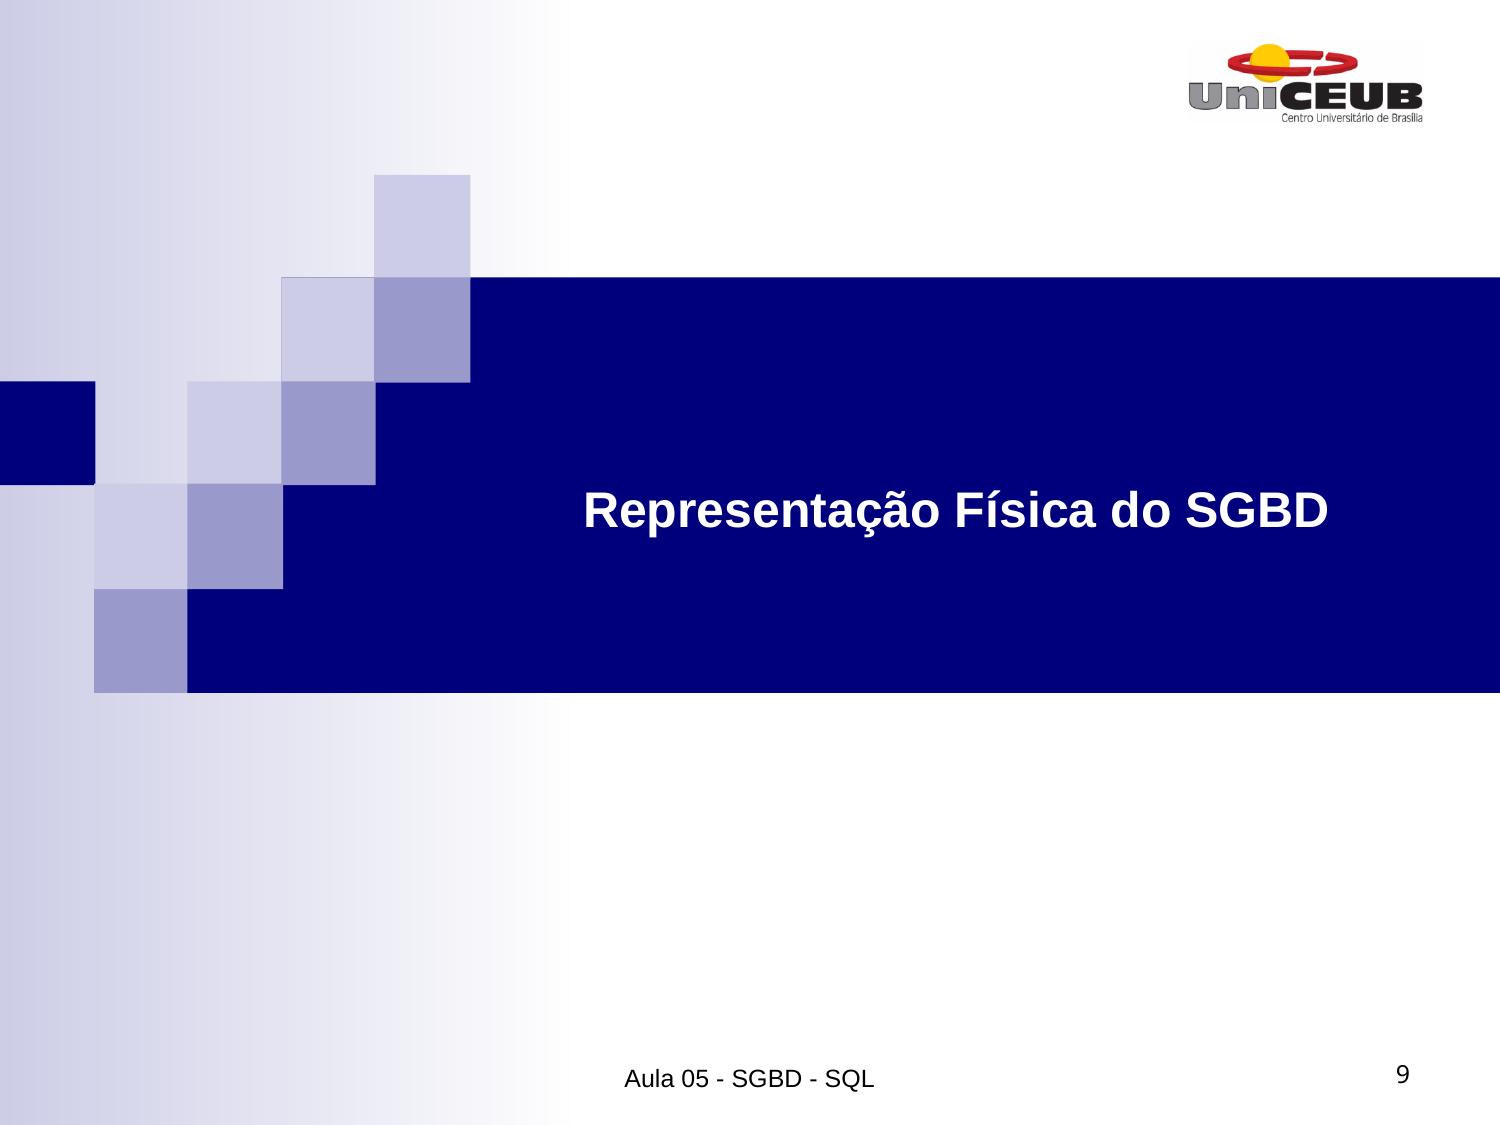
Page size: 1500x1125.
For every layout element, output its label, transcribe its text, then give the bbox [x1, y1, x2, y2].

title Representação Física do SGBD [360, 326, 1500, 689]
picture [1186, 42, 1424, 125]
text_box ‹#› [1074, 1024, 1425, 1100]
footer Aula 05 - SGBD - SQL [512, 1025, 988, 1100]
